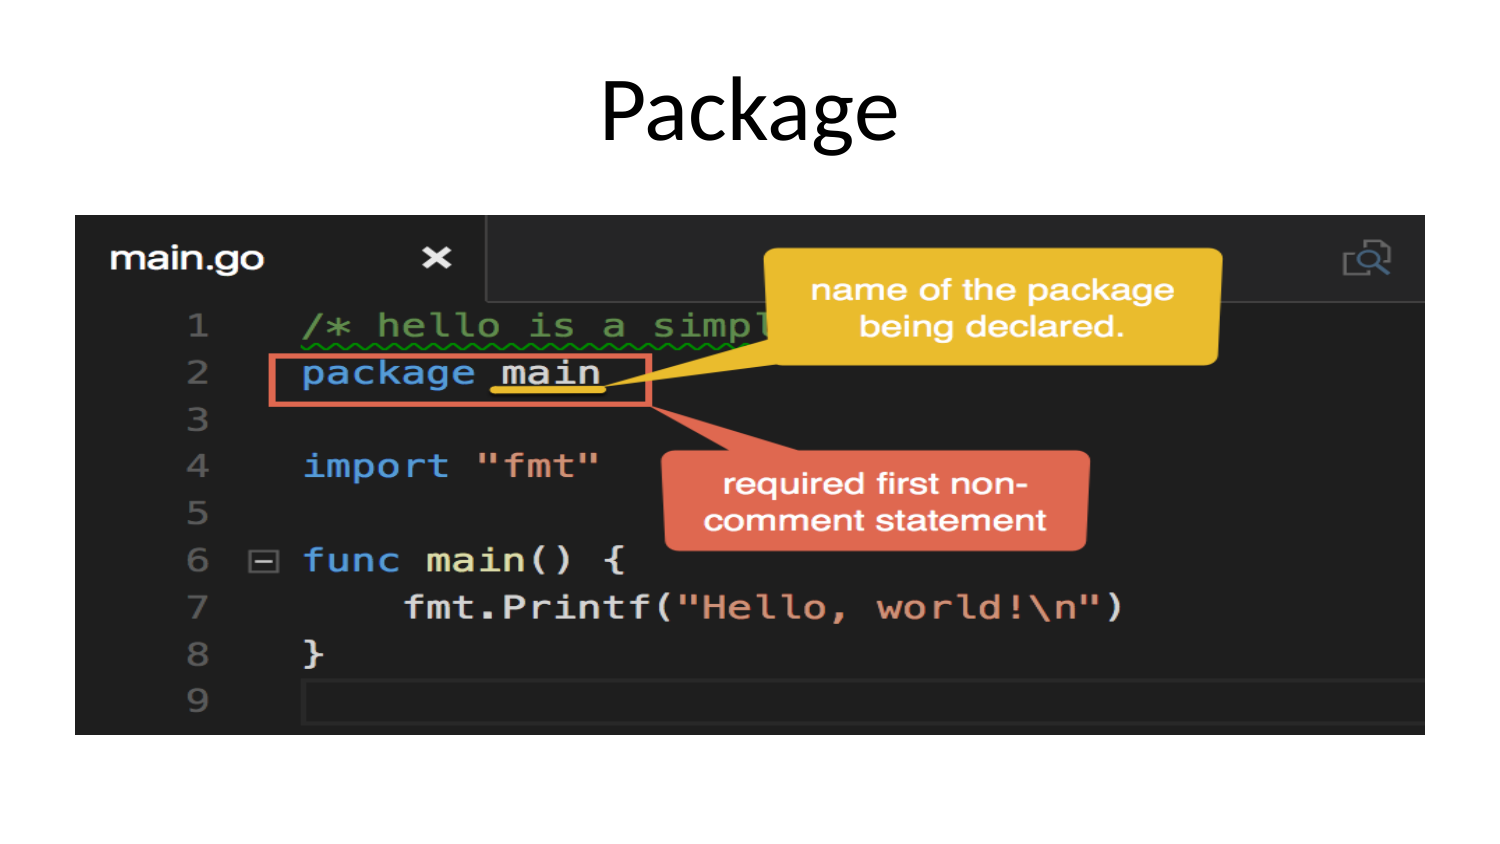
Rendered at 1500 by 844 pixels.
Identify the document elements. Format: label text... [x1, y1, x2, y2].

title Package [75, 33, 1425, 175]
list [74, 196, 1426, 754]
